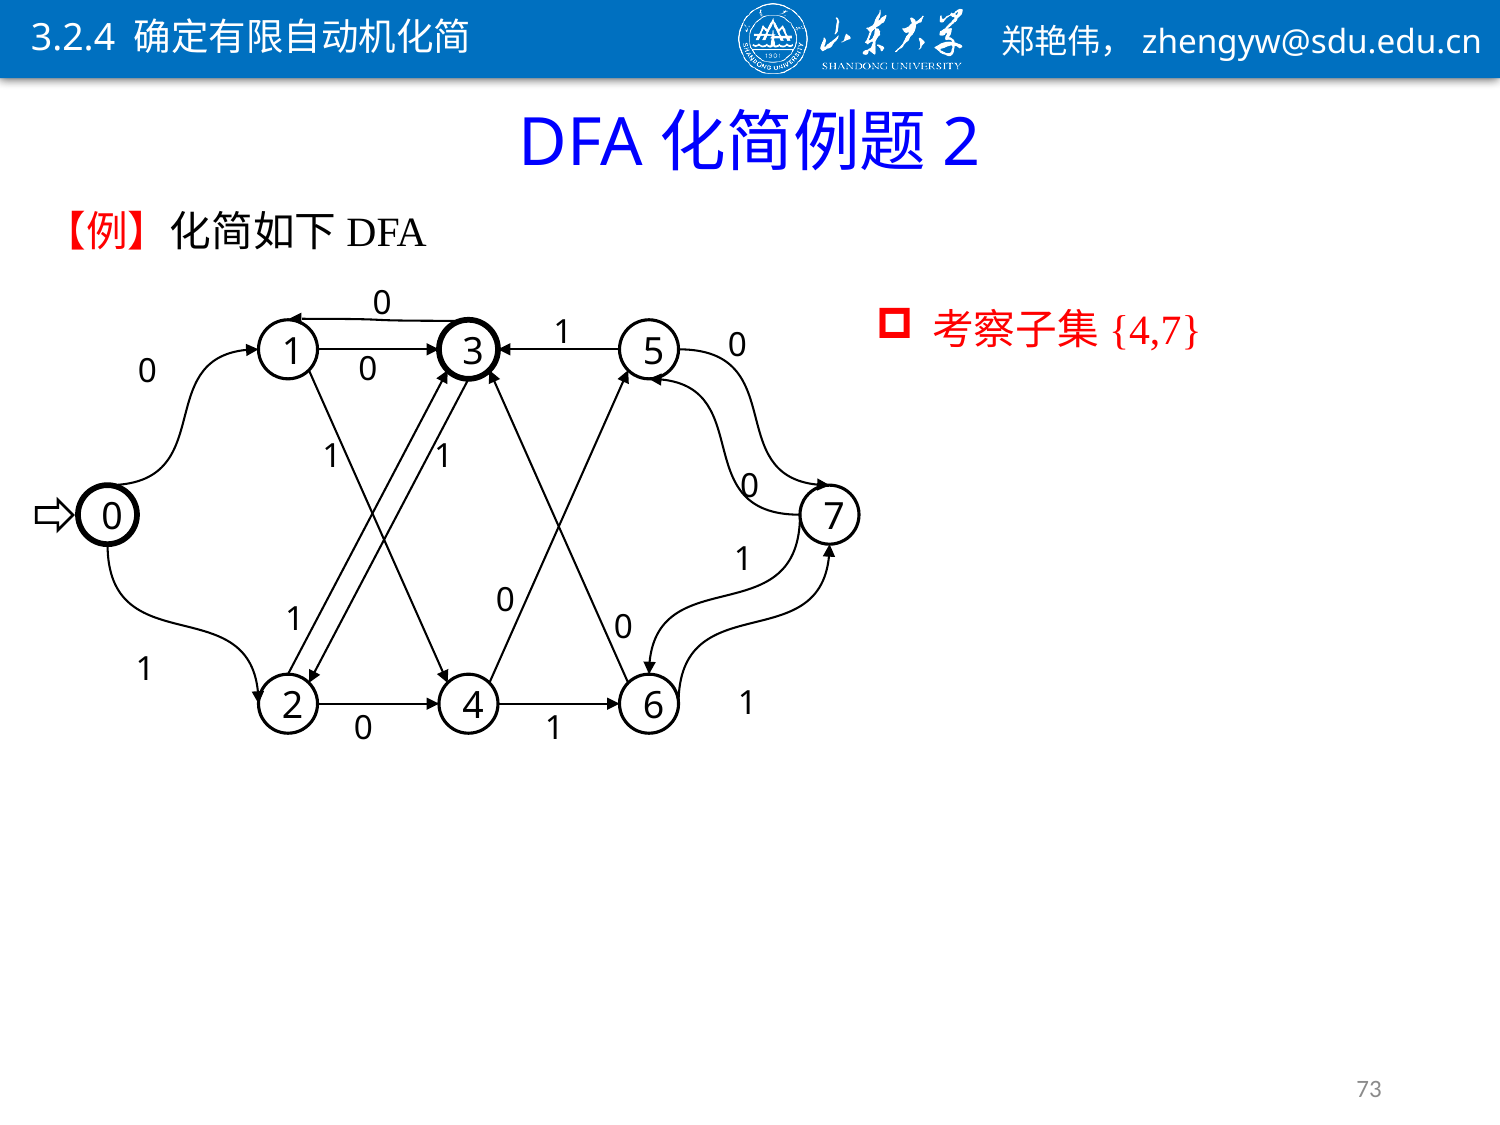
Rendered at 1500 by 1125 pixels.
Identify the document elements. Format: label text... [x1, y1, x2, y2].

slide_number 73 [1059, 1057, 1397, 1118]
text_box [36, 274, 860, 754]
picture [738, 3, 963, 74]
text_box DFA化简例题2 [0, 91, 1500, 187]
text_box 3.2.4 确定有限自动机化简 [16, 5, 487, 66]
